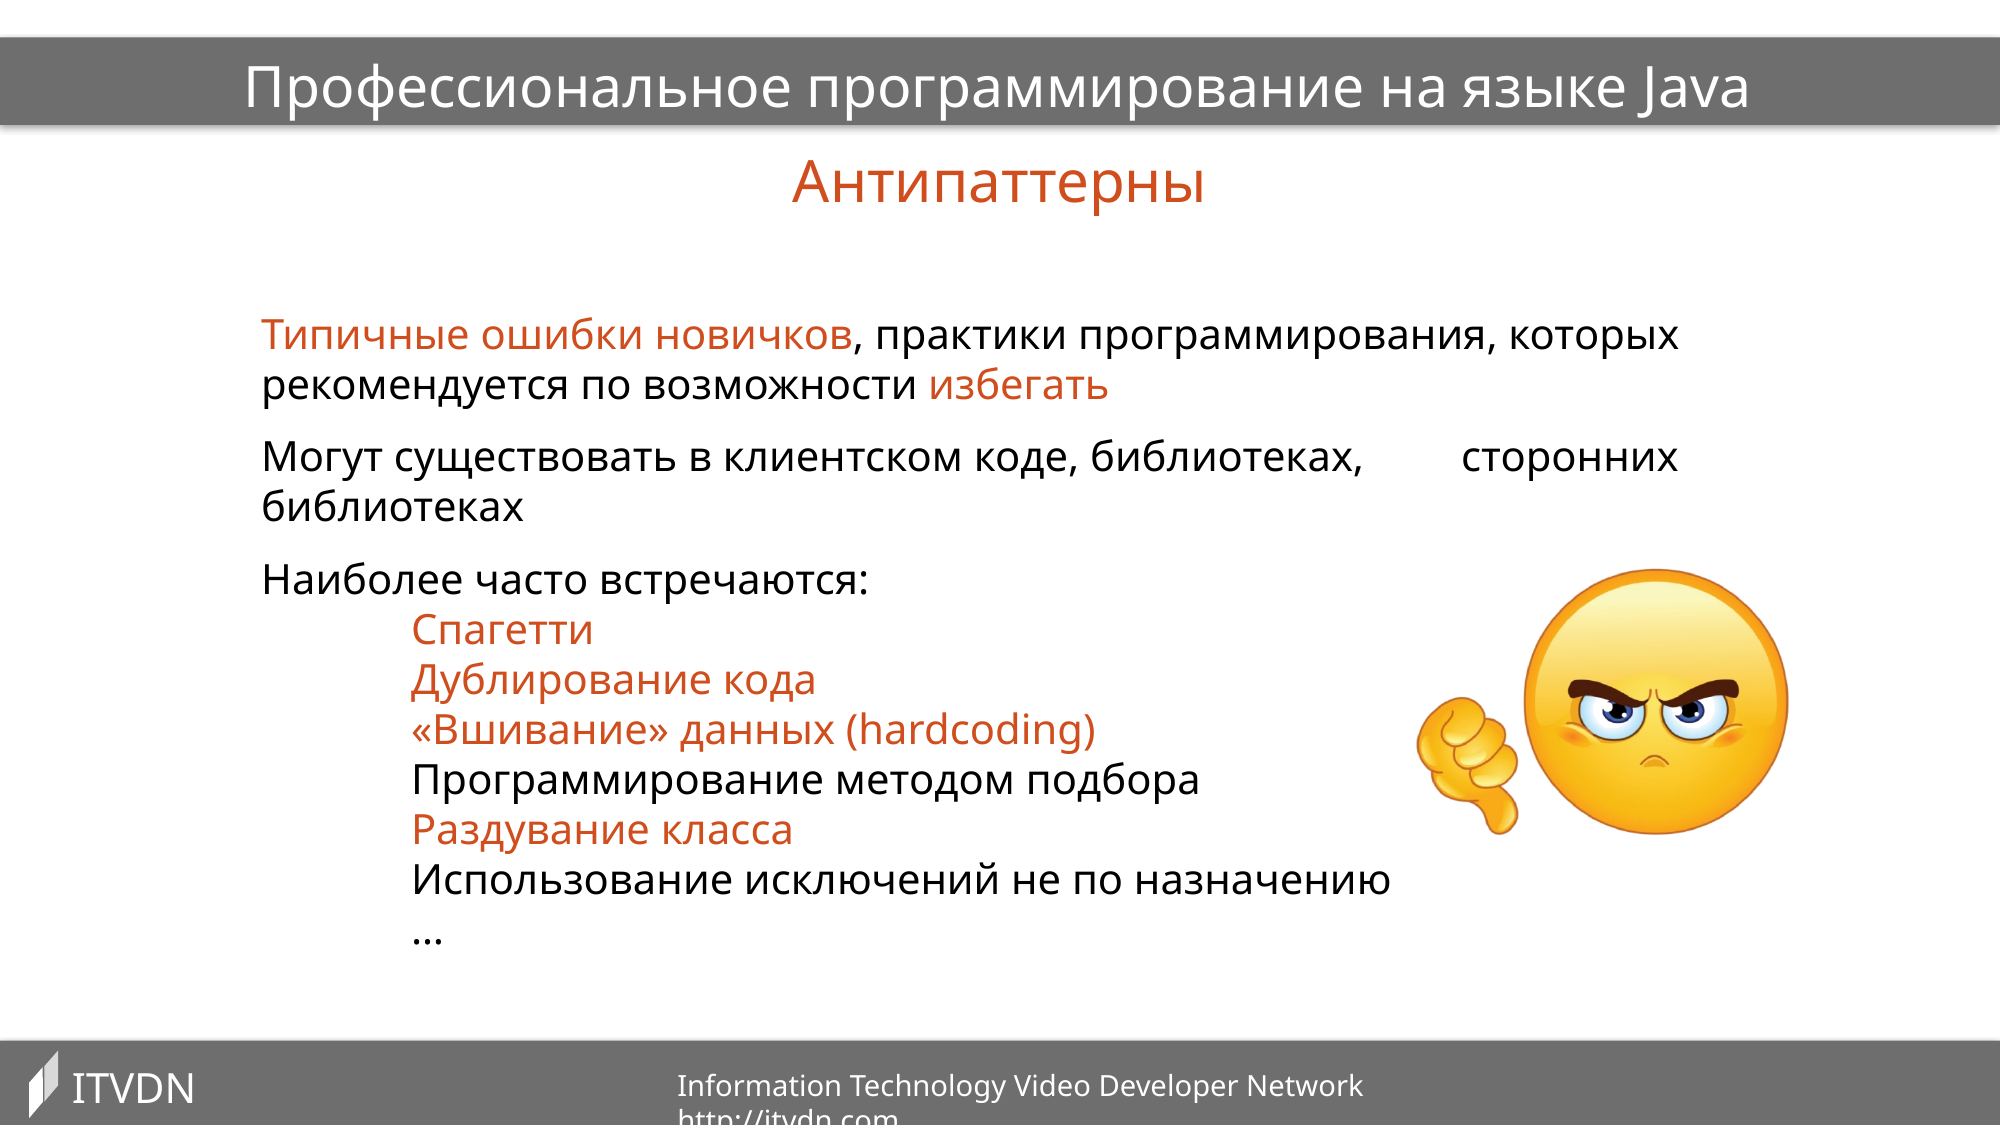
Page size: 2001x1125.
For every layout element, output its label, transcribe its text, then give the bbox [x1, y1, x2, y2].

text_box Information Technology Video Developer Network http://itvdn.com [662, 1059, 1963, 1125]
text_box Типичные ошибки новичков, практики программирования, которых рекомендуется по возможности избегать Могут существовать в клиентском коде, библиотеках, сторонних библиотеках Наиболее часто встречаются: Спагетти Дублирование кода «Вшивание» данных (hardcoding) Программирование методом подбора Раздувание класса Использование исключений не по назначению … [246, 300, 1825, 1011]
picture [1337, 562, 1869, 841]
text_box Антипаттерны [324, 138, 1675, 225]
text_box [28, 1050, 59, 1119]
text_box Профессиональное программирование на языке Java [207, 37, 1788, 132]
text_box [0, 1037, 2000, 1125]
text_box ITVDN [62, 1054, 212, 1120]
text_box [0, 34, 2000, 128]
